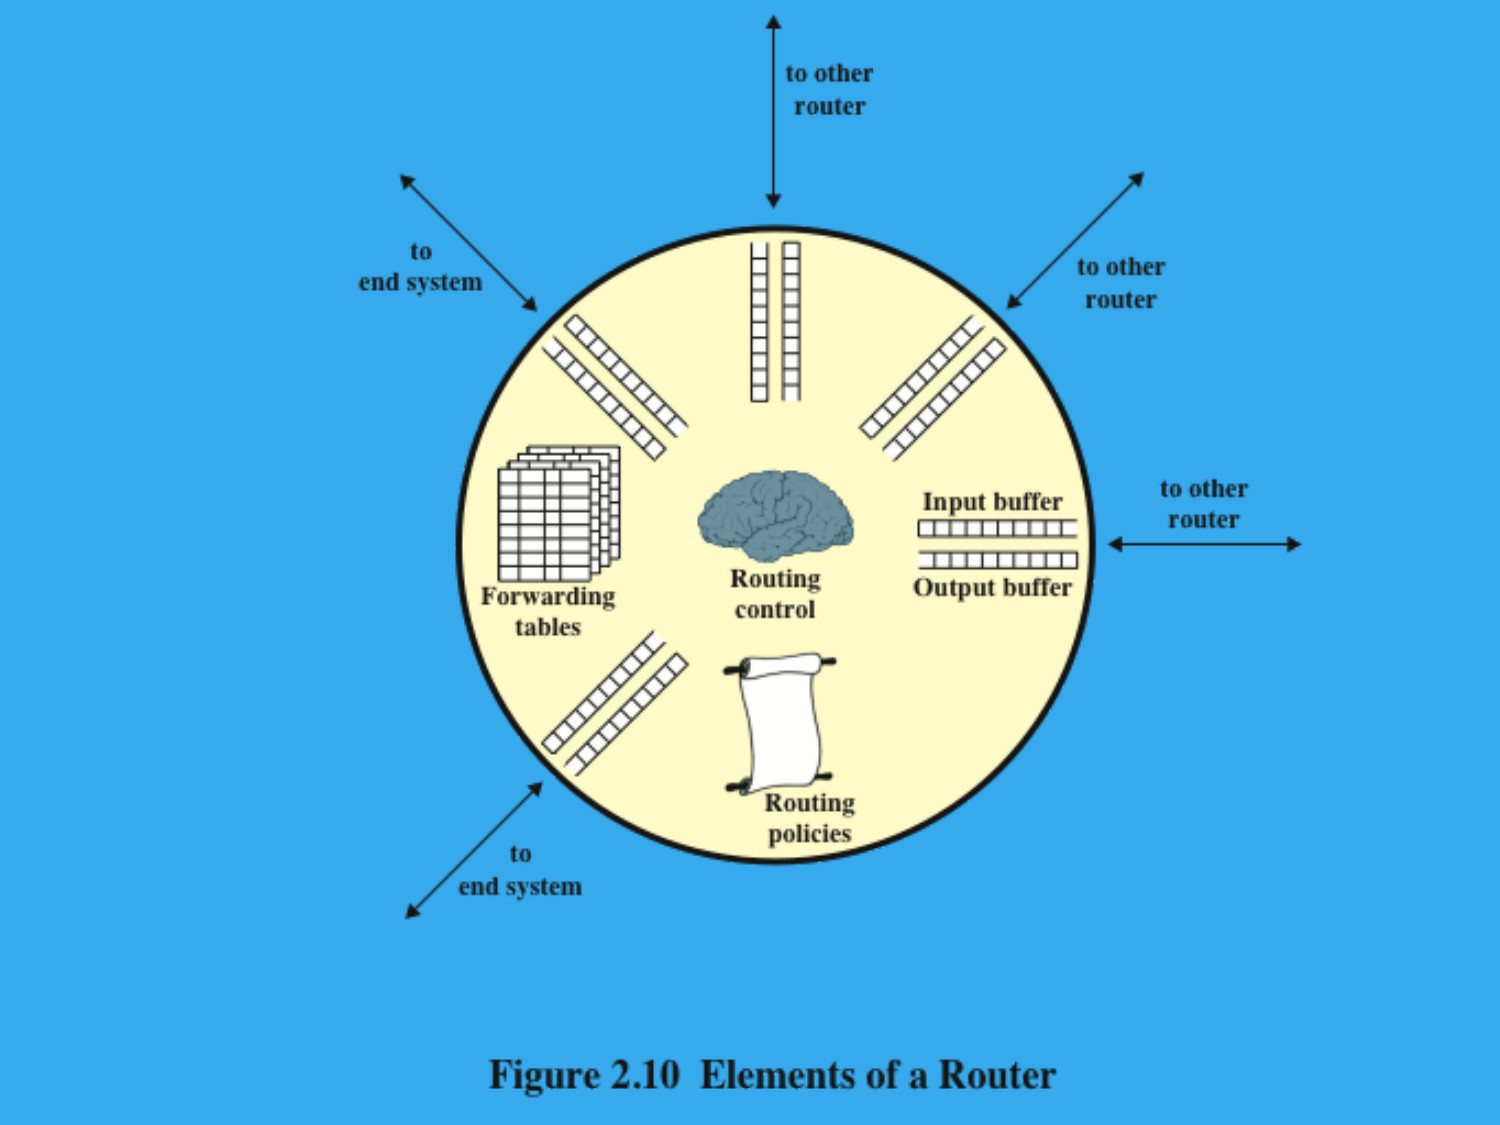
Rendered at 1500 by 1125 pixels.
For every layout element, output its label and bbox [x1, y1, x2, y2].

picture [100, 0, 1446, 1125]
